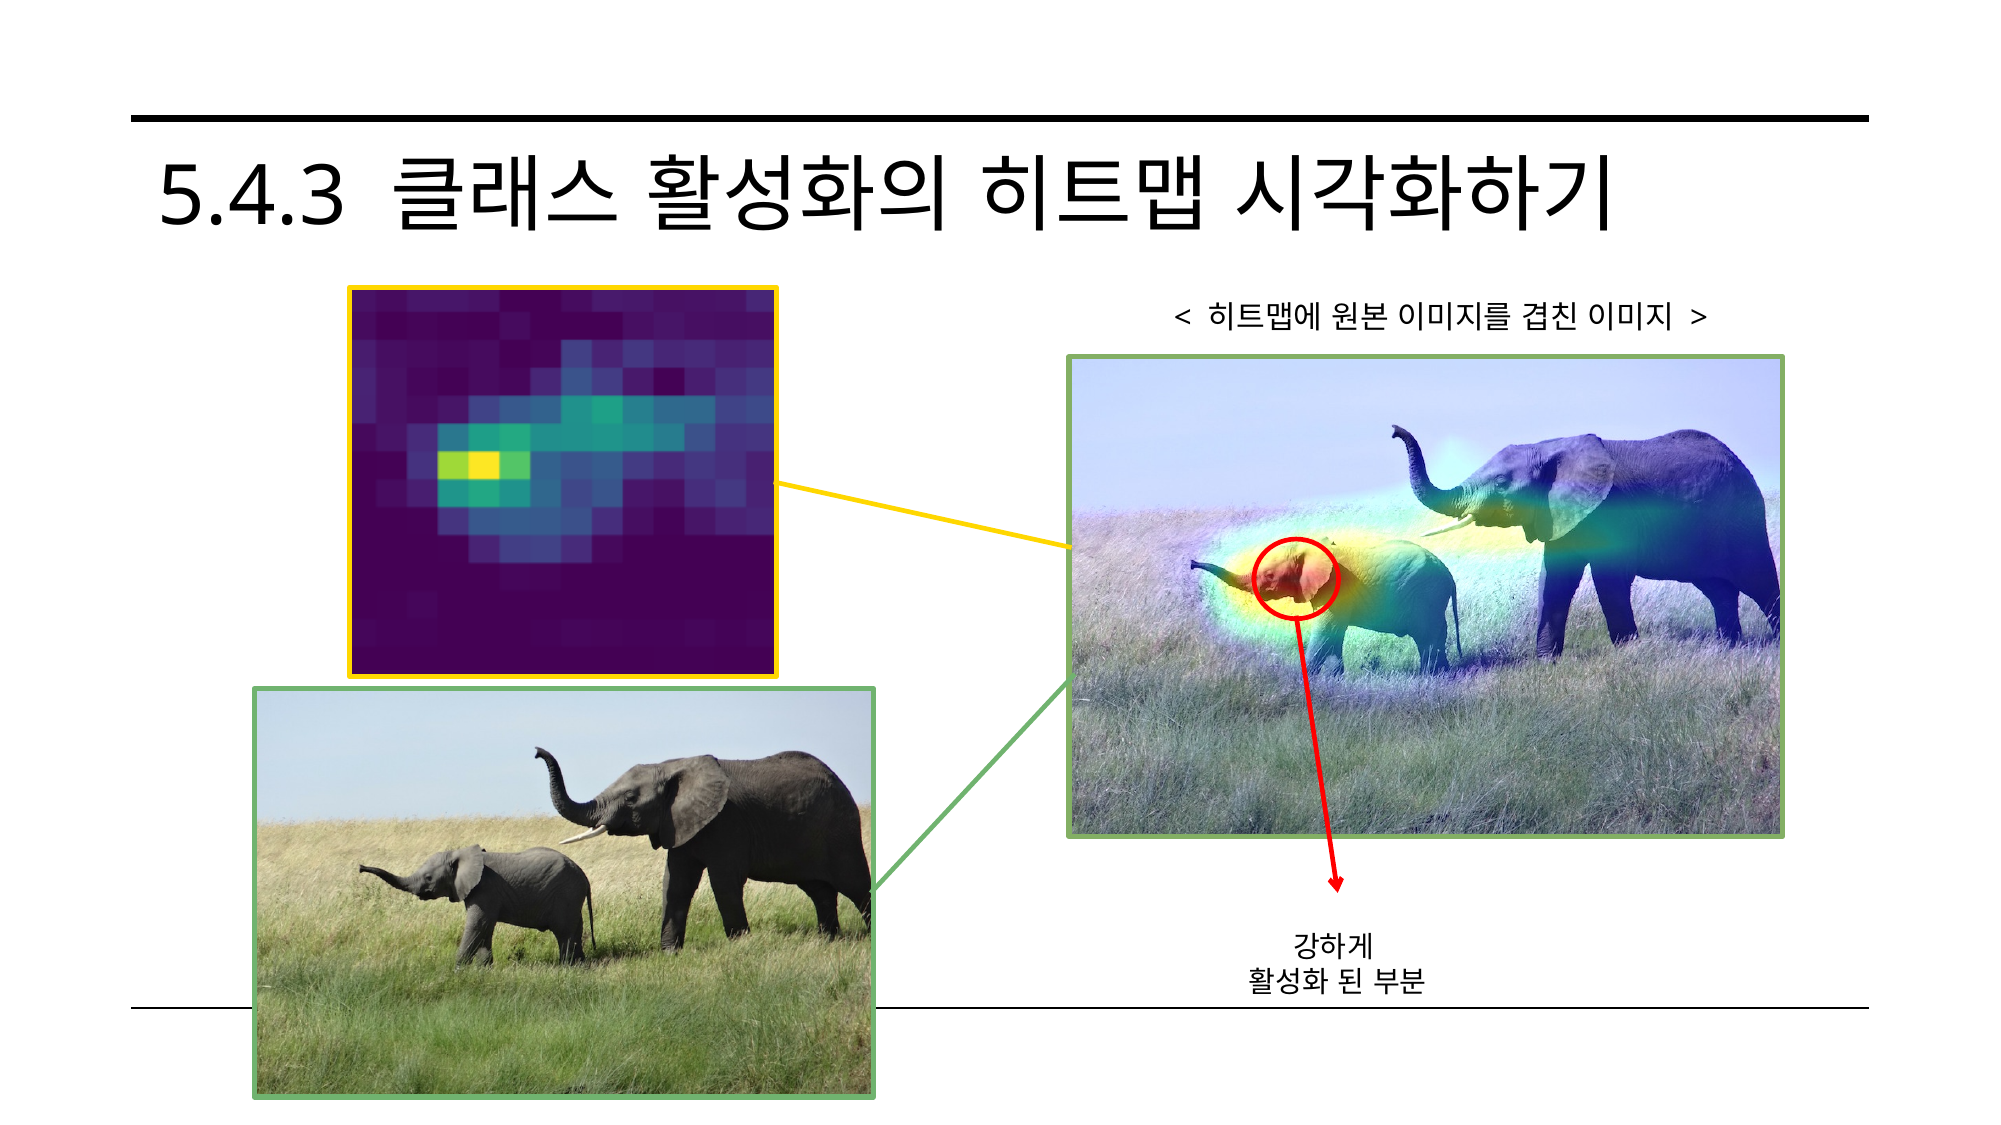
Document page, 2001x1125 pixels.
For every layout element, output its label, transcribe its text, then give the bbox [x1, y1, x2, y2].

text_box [863, 681, 1083, 886]
text_box 강하게 활성화 된 부분 [1201, 921, 1474, 1006]
title 5.4.3 클래스 활성화의 히트맵 시각화하기 [142, 133, 1896, 351]
picture [352, 289, 774, 674]
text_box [773, 481, 1072, 548]
text_box < 히트맵에 원본 이미지를 겹친 이미지 > [1083, 289, 1800, 342]
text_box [1296, 615, 1338, 893]
picture [1071, 359, 1780, 834]
picture [256, 691, 871, 1095]
